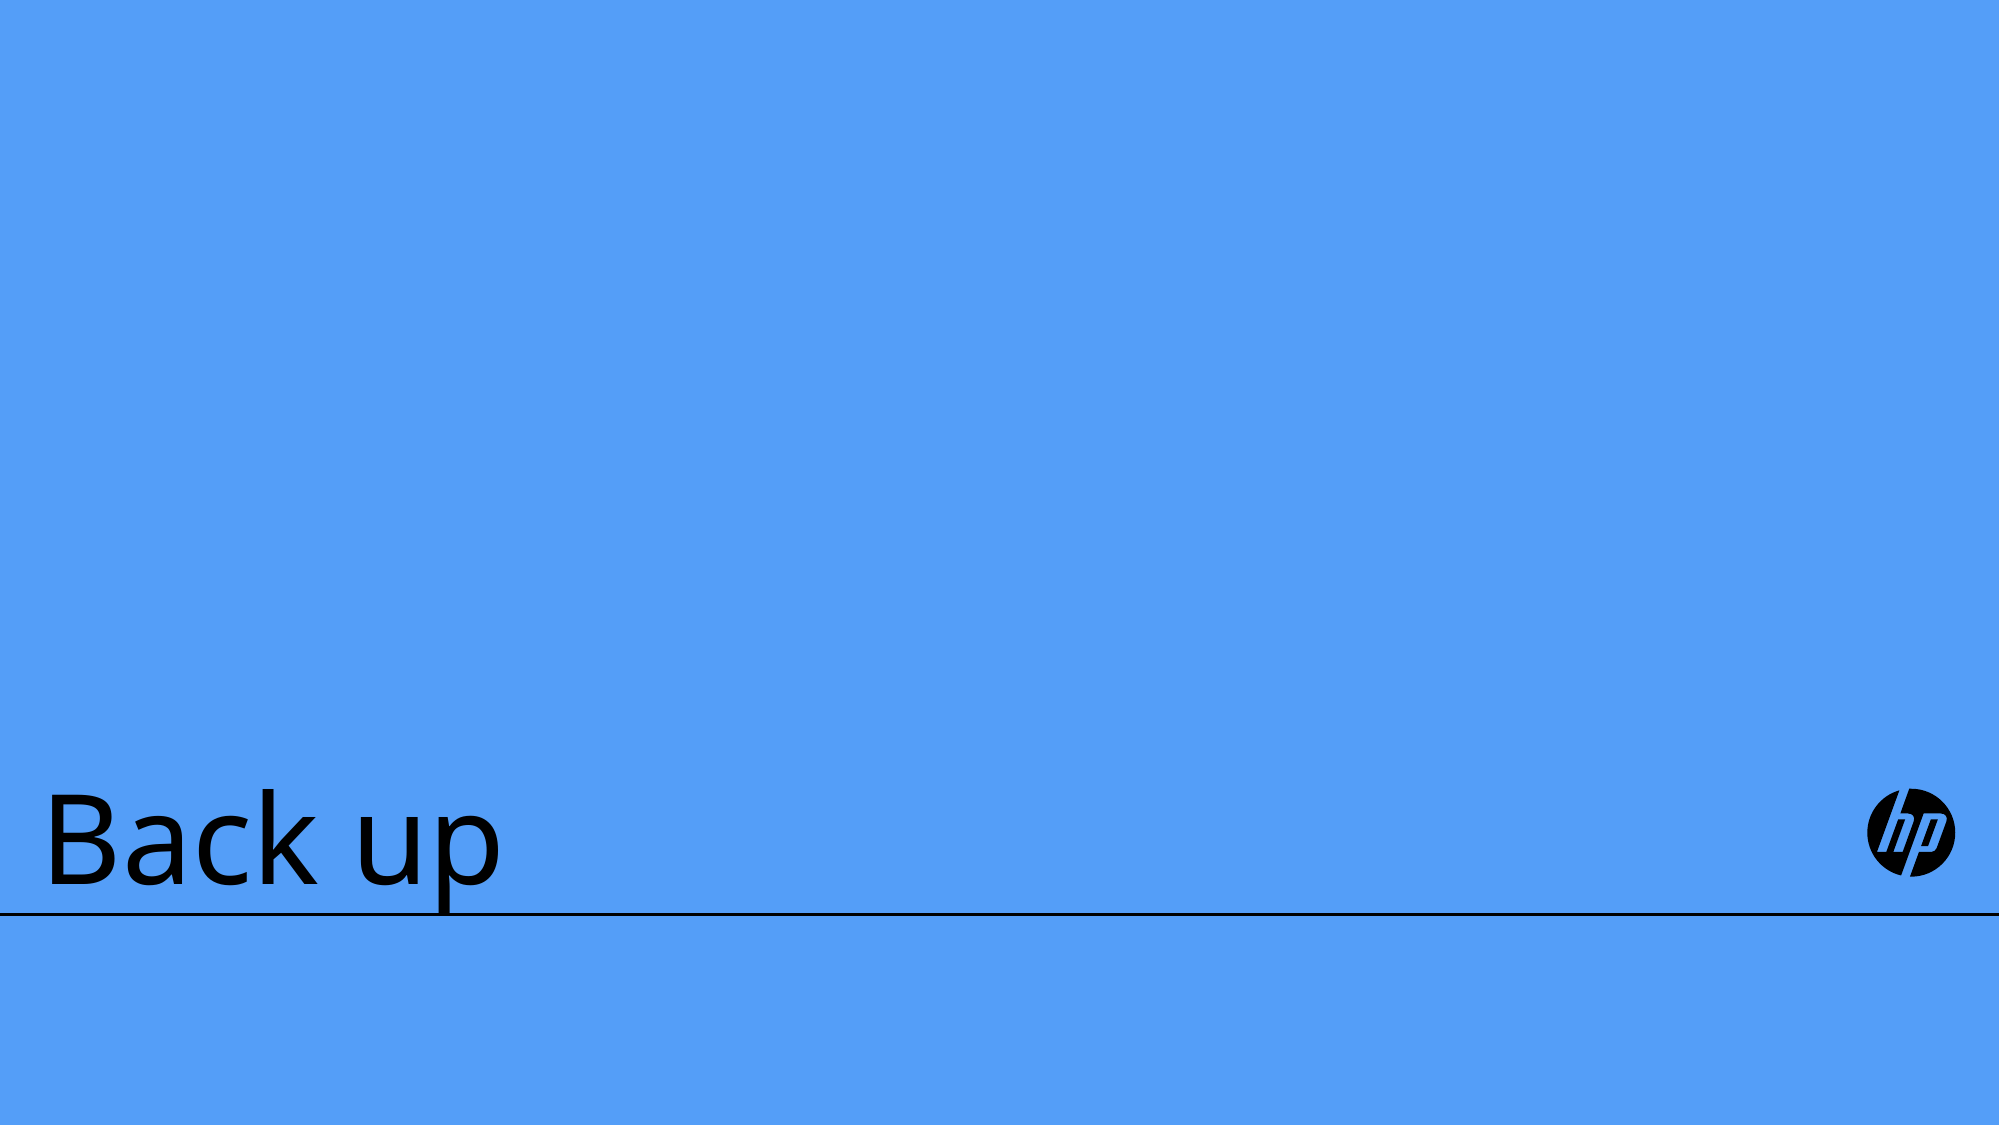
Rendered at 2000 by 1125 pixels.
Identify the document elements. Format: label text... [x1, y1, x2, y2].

list Back up [40, 493, 1946, 921]
